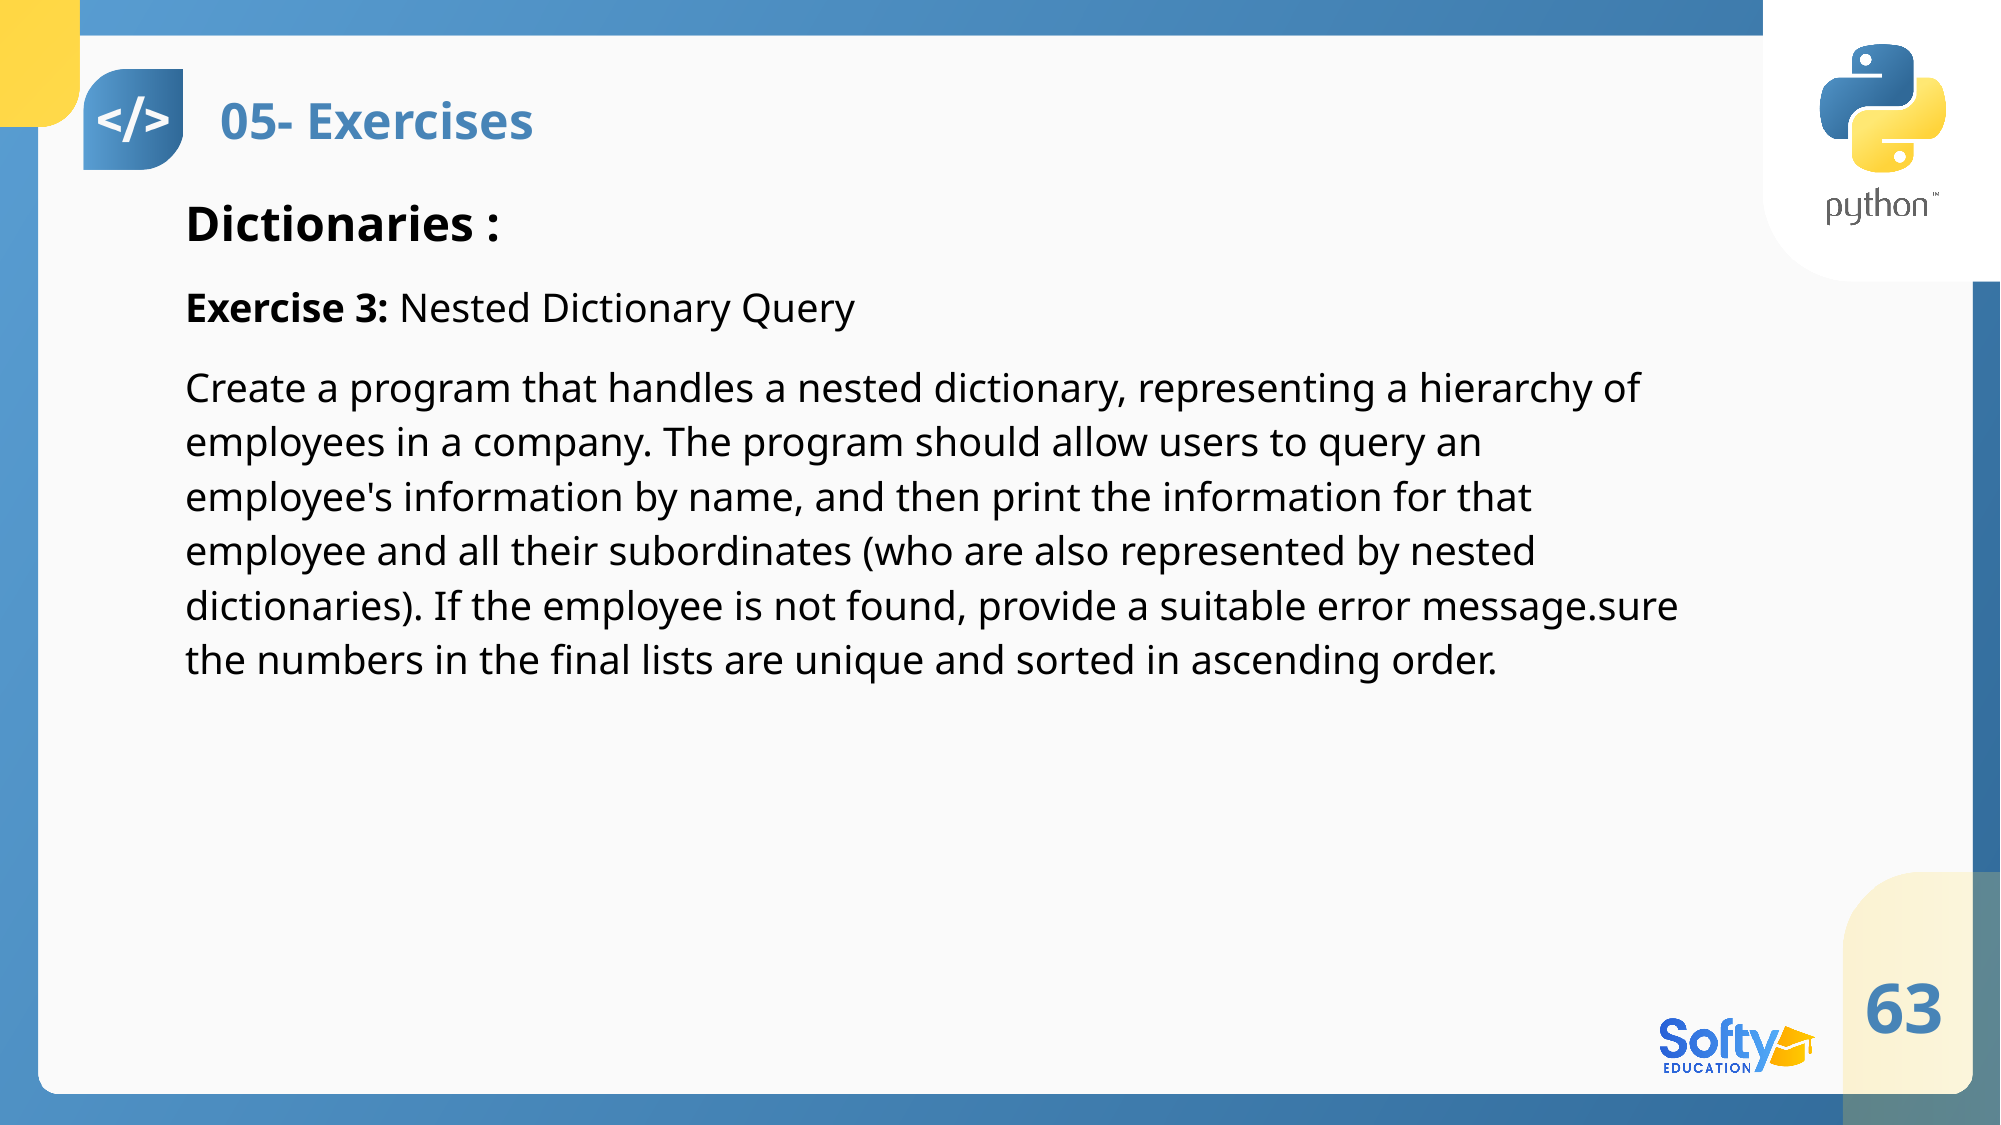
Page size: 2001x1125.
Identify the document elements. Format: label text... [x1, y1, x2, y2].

text_box 63 [1844, 950, 1965, 1074]
text_box 05- Exercises [205, 74, 1638, 165]
picture [0, 0, 2000, 1125]
text_box Dictionaries : Exercise 3: Nested Dictionary Query Create a program that handles a nested dictionary, representing a hierarchy of employees in a company. The program should allow users to query an employee's information by name, and then print the information for that employee and all their subordinates (who are also represented by nested dictionaries). If the employee is not found, provide a suitable error message.sure the numbers in the final lists are unique and sorted in ascending order. [170, 169, 1711, 778]
